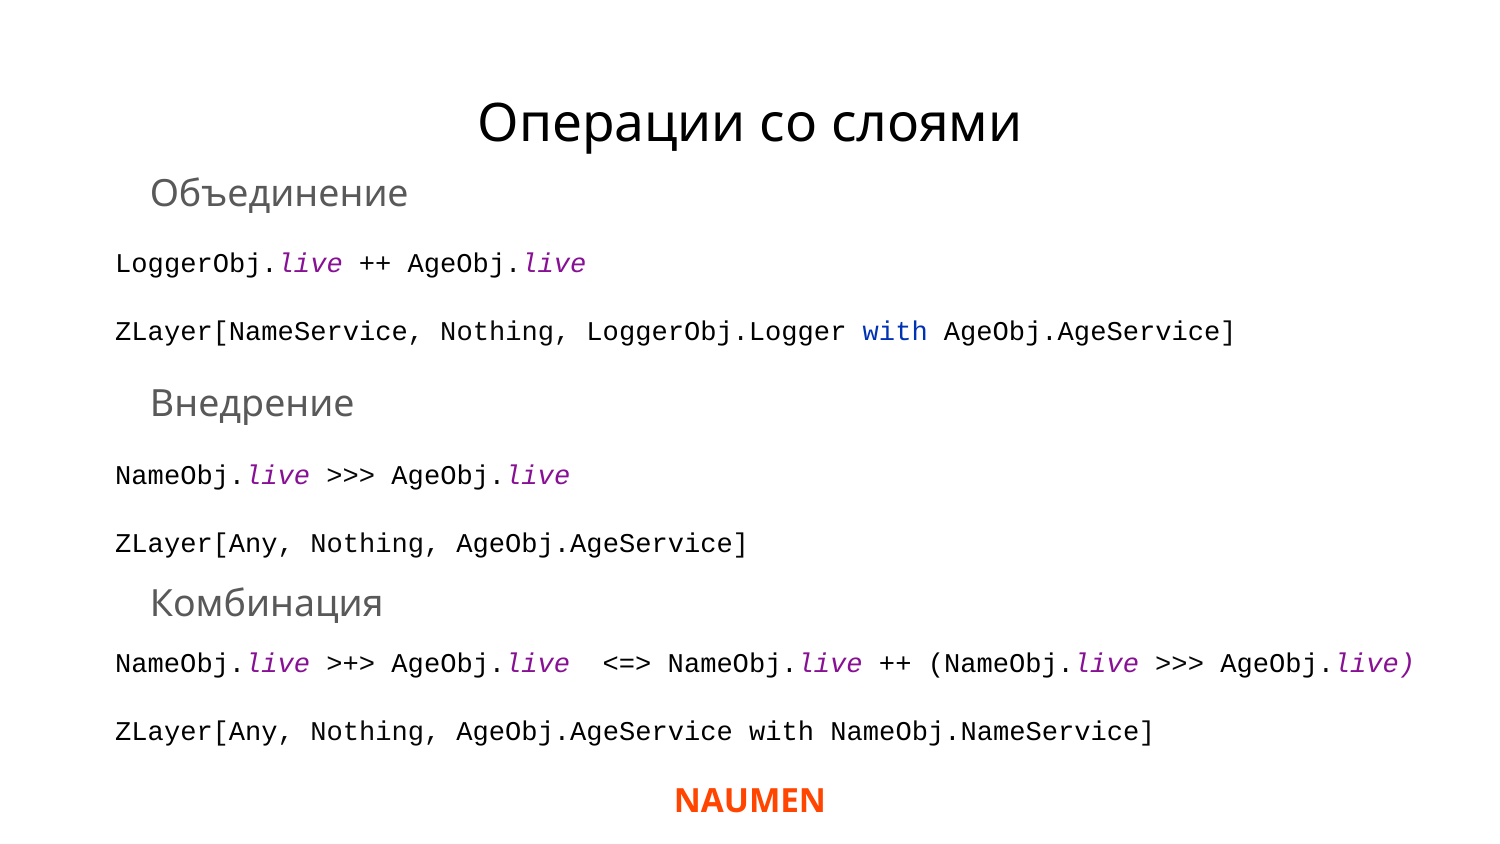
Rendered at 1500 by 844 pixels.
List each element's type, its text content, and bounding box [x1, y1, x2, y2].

text_box NameObj.live >+> AgeObj.live <=> NameObj.live ++ (NameObj.live >>> AgeObj.live) [100, 630, 1478, 693]
text_box ZLayer[Any, Nothing, AgeObj.AgeService with NameObj.NameService] [100, 698, 1500, 761]
title Операции со слоями [51, 72, 1449, 167]
text_box ZLayer[Any, Nothing, AgeObj.AgeService] [100, 510, 1500, 574]
text_box LoggerObj.live ++ AgeObj.live [100, 230, 788, 293]
text_box NameObj.live >>> AgeObj.live [100, 442, 788, 506]
text_box Комбинация [134, 564, 823, 630]
text_box Объединение [134, 154, 823, 230]
text_box ZLayer[NameService, Nothing, LoggerObj.Logger with AgeObj.AgeService] [100, 298, 1500, 361]
text_box Внедрение [134, 364, 823, 440]
